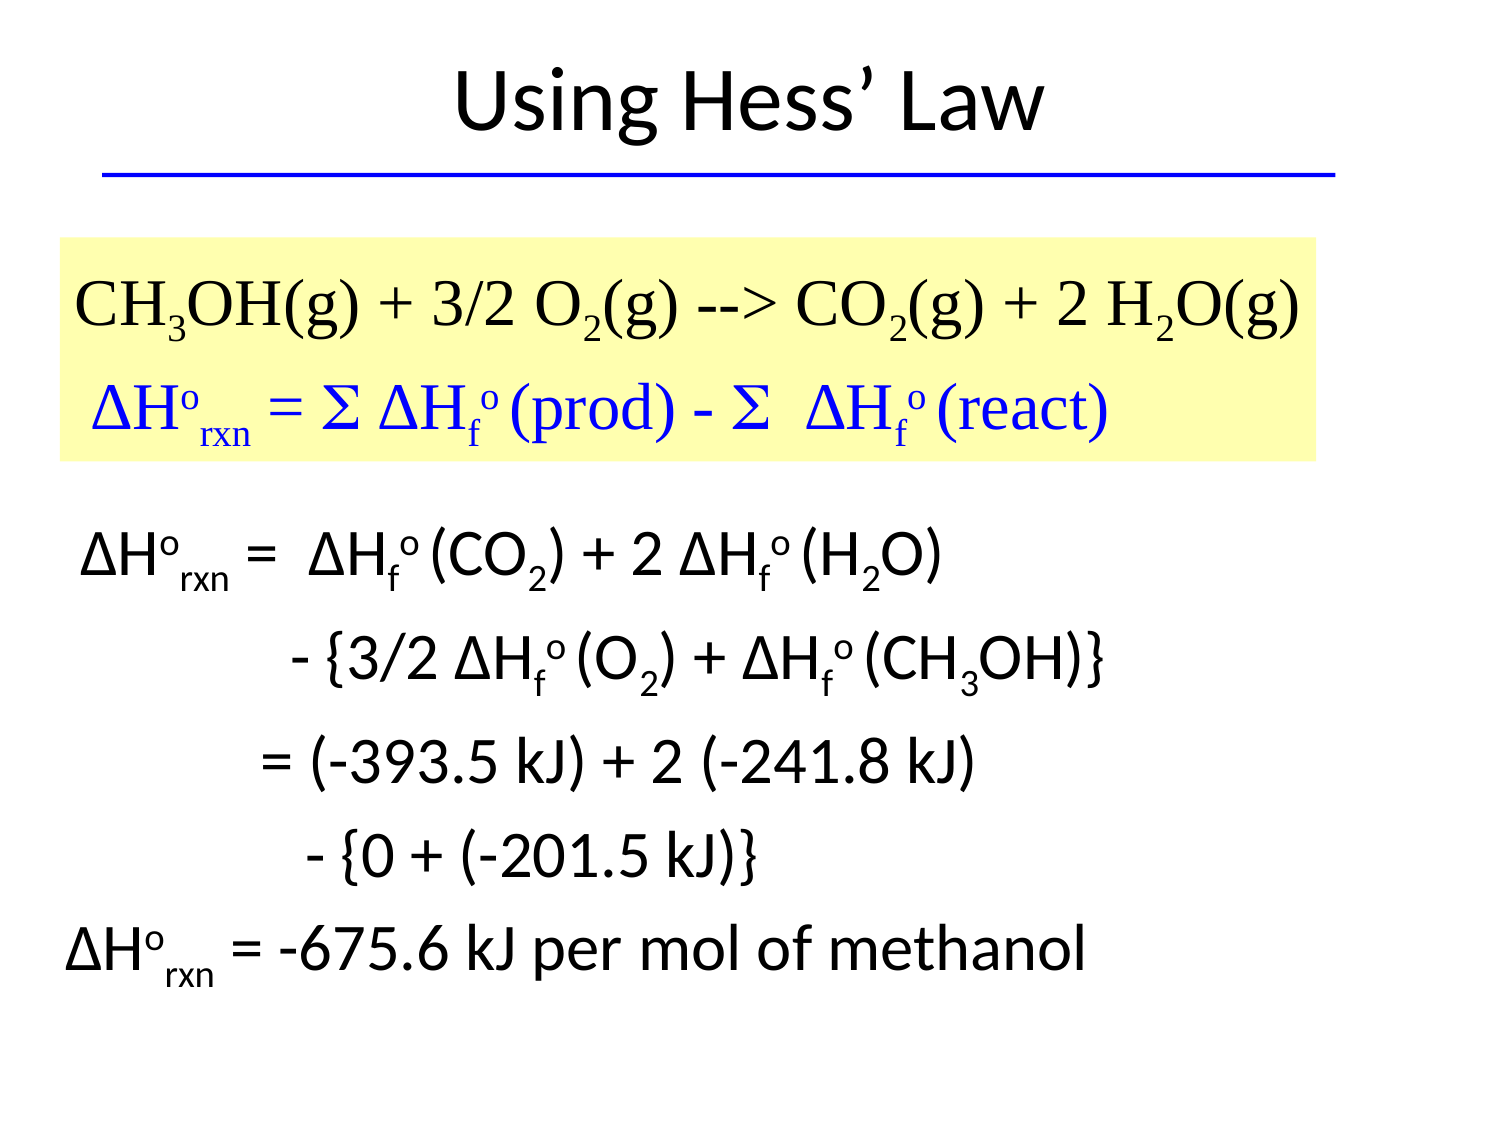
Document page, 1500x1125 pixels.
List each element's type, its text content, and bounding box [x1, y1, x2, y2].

title Using Hess’ Law [207, 0, 1293, 188]
list ∆Horxn = ∆Hfo (CO2) + 2 ∆Hfo (H2O) - {3/2 ∆Hfo (O2) + ∆Hfo (CH3OH)} = (-393.5 kJ) + 2 (-241.8 kJ) - {0 + (-201.5 kJ)} ∆Horxn = -675.6 kJ per mol of methanol [50, 487, 1413, 1013]
text_box CH3OH(g) + 3/2 O2(g) --> CO2(g) + 2 H2O(g) ∆Horxn =  ∆Hfo (prod) -  ∆Hfo (react) [59, 237, 1317, 462]
